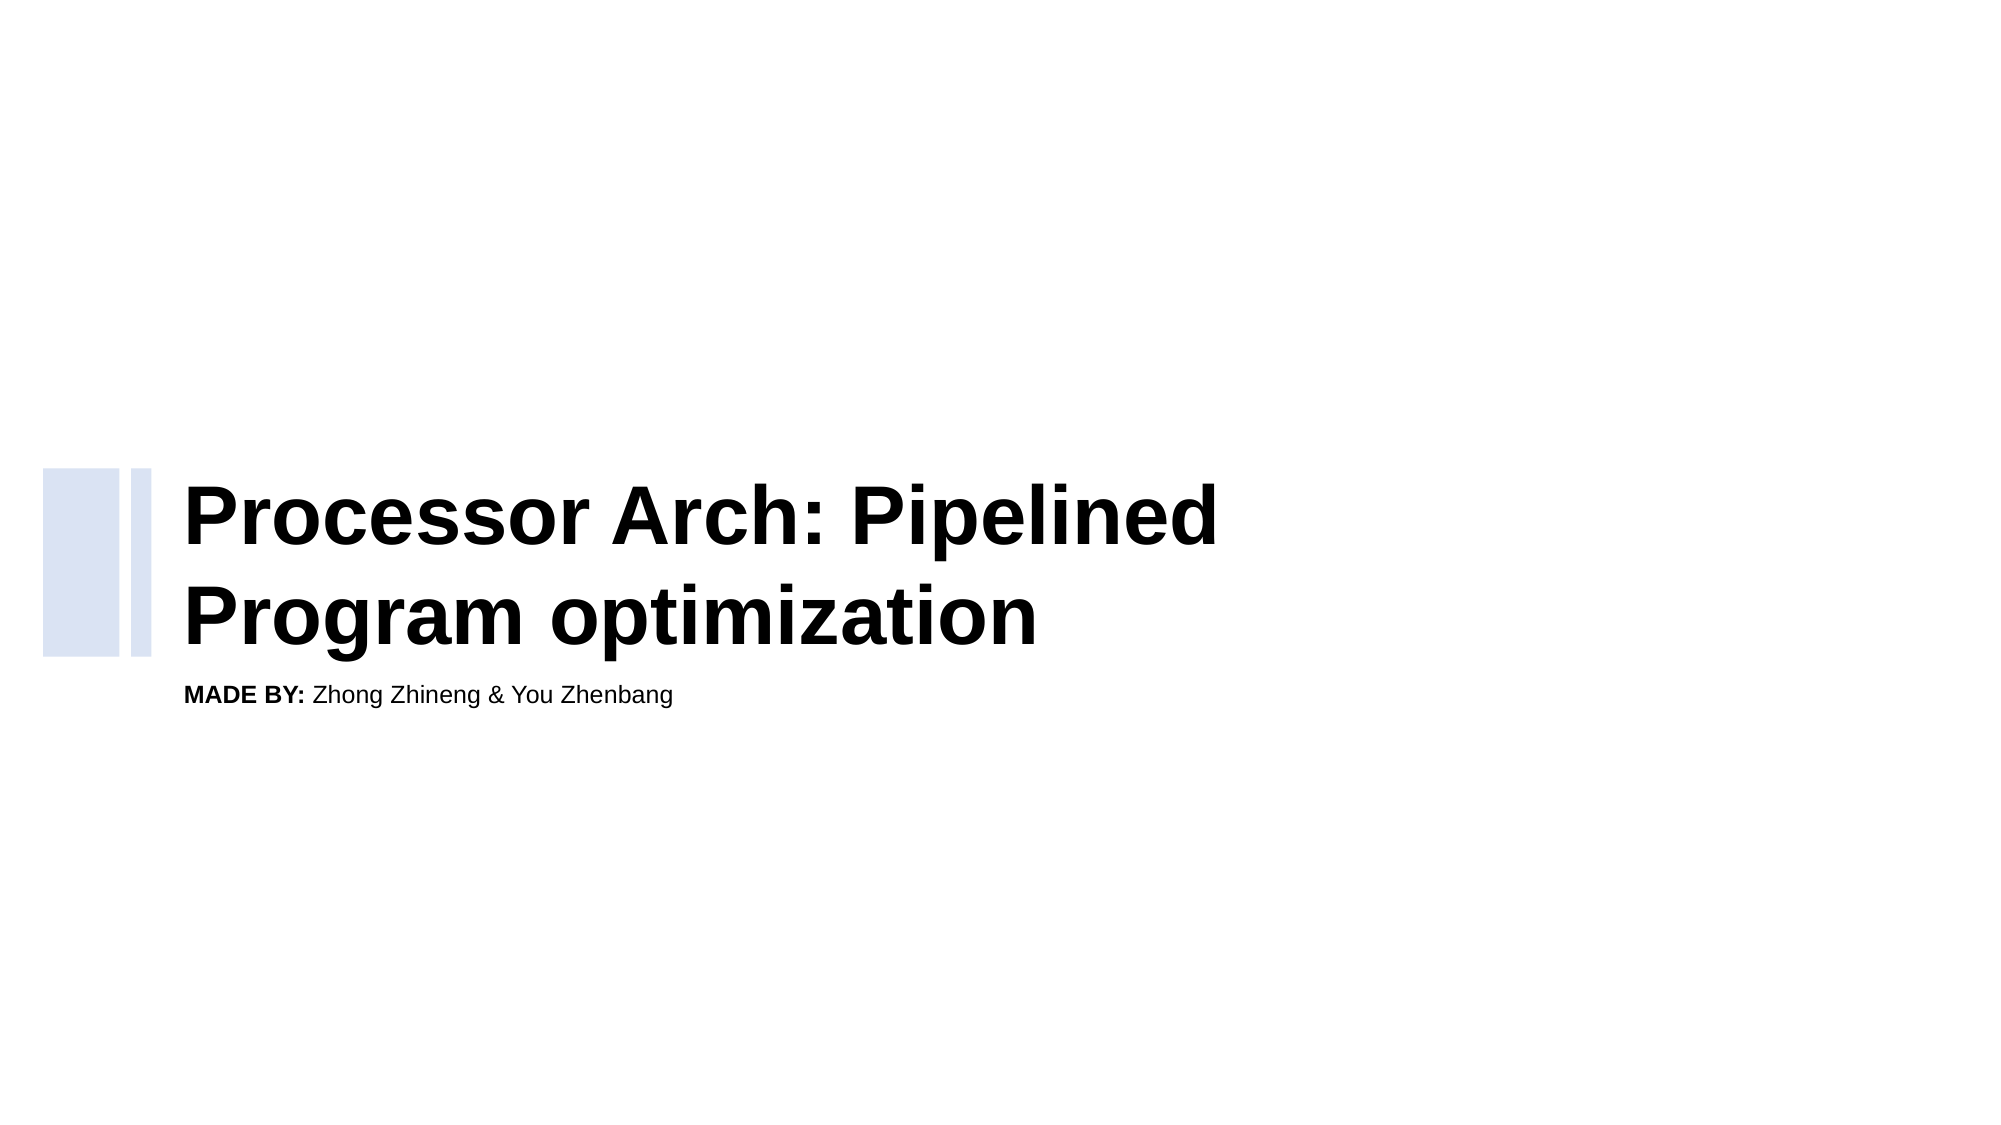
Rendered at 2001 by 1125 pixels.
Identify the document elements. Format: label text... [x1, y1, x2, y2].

text_box MADE BY: Zhong Zhineng & You Zhenbang [169, 671, 880, 716]
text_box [43, 453, 1645, 671]
